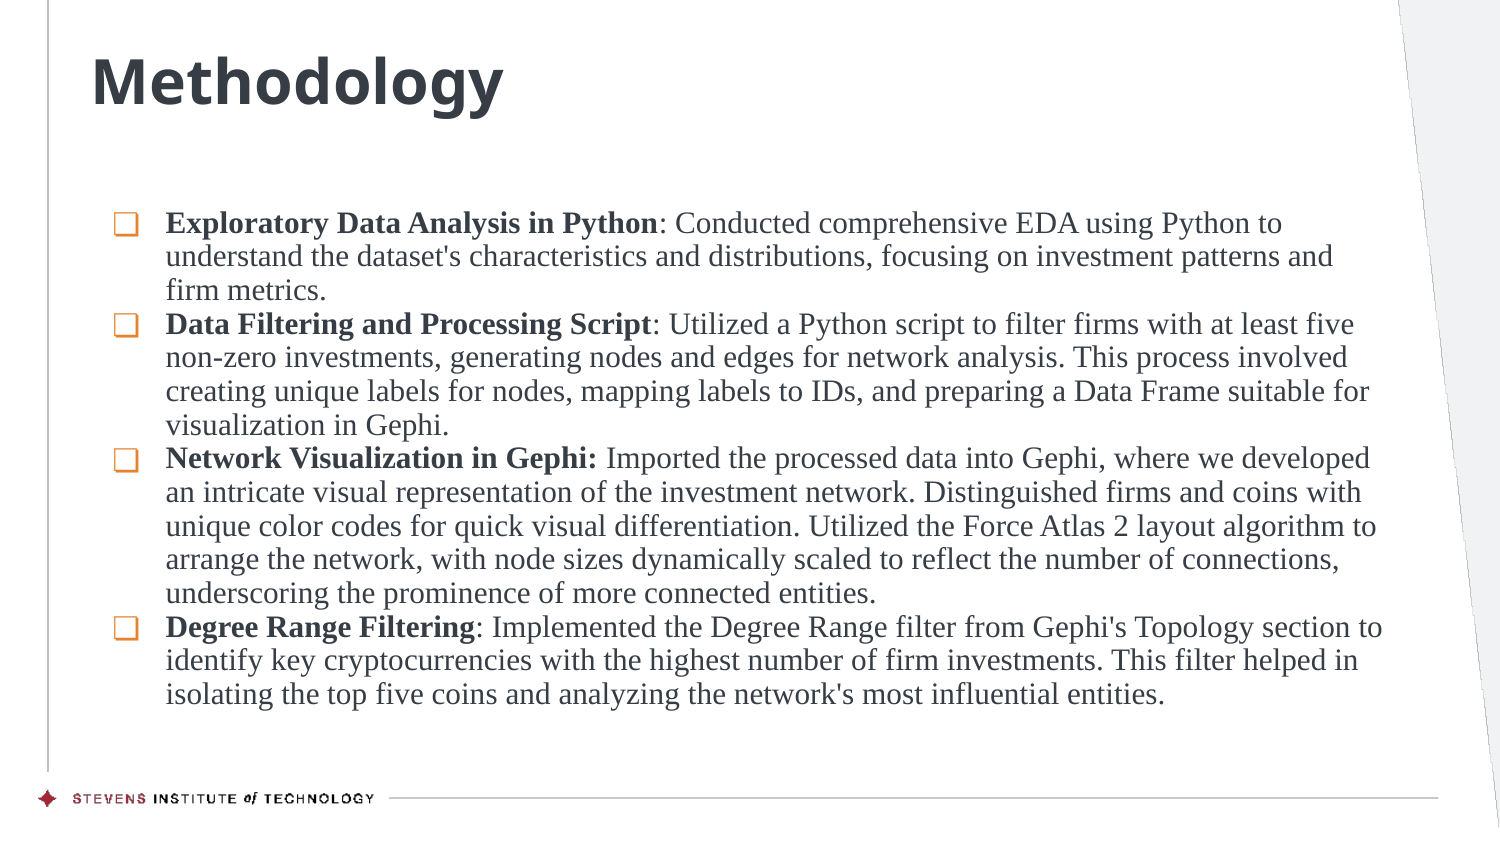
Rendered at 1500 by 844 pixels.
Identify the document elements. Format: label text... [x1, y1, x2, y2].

title Methodology [79, 44, 1398, 136]
picture [0, 0, 1500, 844]
list Exploratory Data Analysis in Python: Conducted comprehensive EDA using Python to understand the dataset's characteristics and distributions, focusing on investment patterns and firm metrics. Data Filtering and Processing Script: Utilized a Python script to filter firms with at least five non-zero investments, generating nodes and edges for network analysis. This process involved creating unique labels for nodes, mapping labels to IDs, and preparing a Data Frame suitable for visualization in Gephi. Network Visualization in Gephi: Imported the processed data into Gephi, where we developed an intricate visual representation of the investment network. Distinguished firms and coins with unique color codes for quick visual differentiation. Utilized the Force Atlas 2 layout algorithm to arrange the network, with node sizes dynamically scaled to reflect the number of connections, underscoring the prominence of more connected entities. Degree Range Filtering: Implemented the Degree Range filter from Gephi's Topology section to identify key cryptocurrencies with the highest number of firm investments. This filter helped in isolating the top five coins and analyzing the network's most influential entities. [79, 200, 1397, 749]
